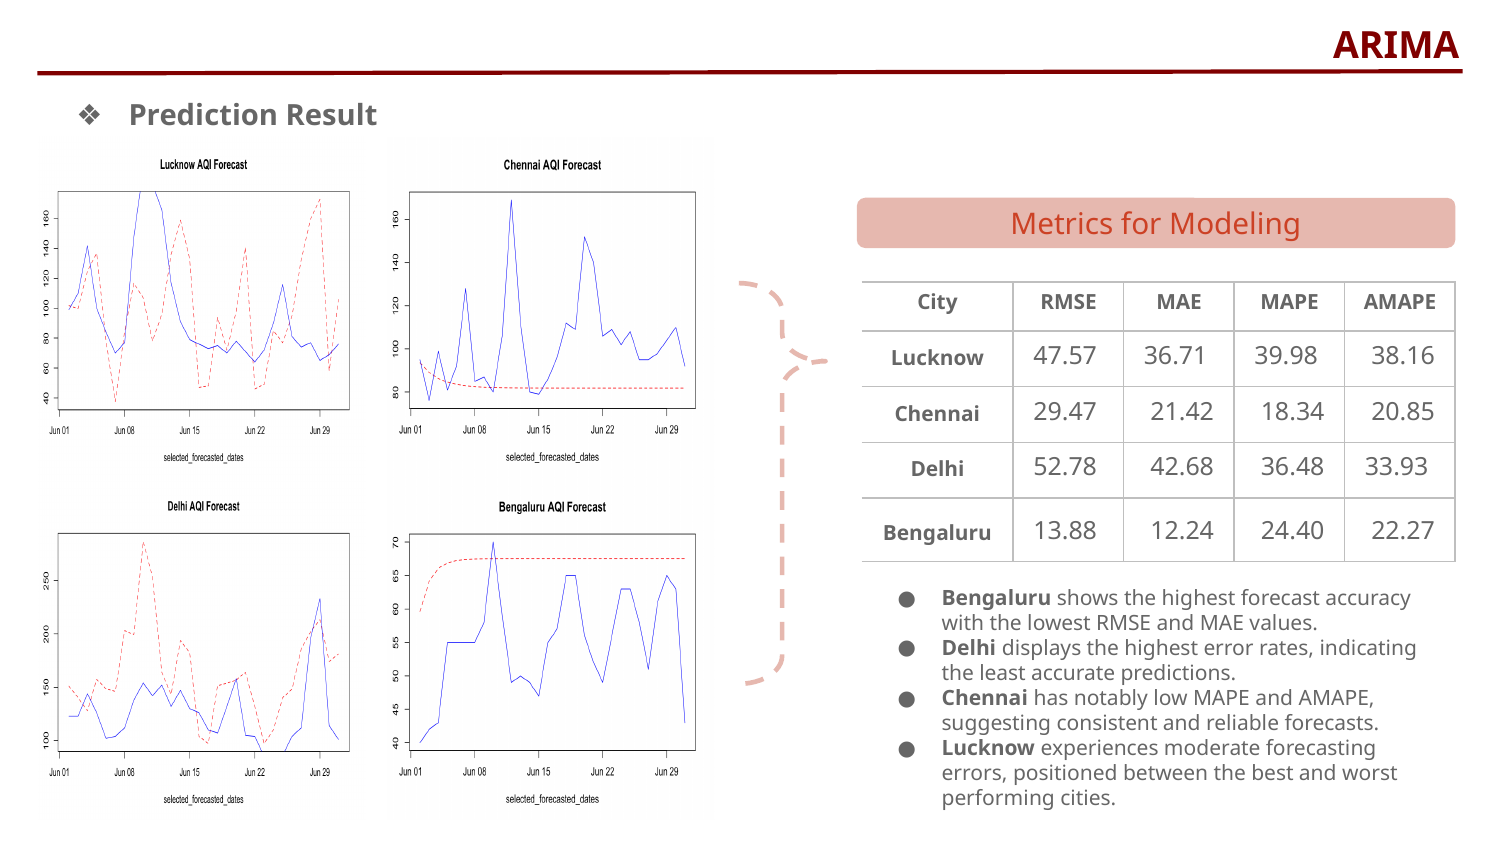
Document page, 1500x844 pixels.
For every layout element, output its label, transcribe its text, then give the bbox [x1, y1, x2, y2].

table_header MAE [1124, 283, 1233, 330]
list Prediction Result [38, 83, 713, 146]
picture [386, 136, 715, 820]
table_cell 52.78 [1014, 443, 1123, 497]
table_cell 36.71 [1124, 332, 1233, 386]
table_cell 12.24 [1124, 499, 1233, 561]
table_cell 36.48 [1235, 443, 1344, 497]
table_cell 38.16 [1345, 332, 1454, 386]
table_cell 21.42 [1124, 387, 1233, 442]
table_header MAPE [1235, 283, 1344, 330]
table_header City [862, 283, 1012, 330]
table_cell Chennai [862, 387, 1012, 442]
picture [38, 136, 367, 820]
text_box Metrics for Modeling [856, 197, 1456, 249]
table_cell 39.98 [1235, 332, 1344, 386]
table_cell 42.68 [1124, 443, 1233, 497]
table_cell Delhi [862, 443, 1012, 497]
table_cell Bengaluru [862, 499, 1012, 561]
list Bengaluru shows the highest forecast accuracy with the lowest RMSE and MAE values. Delhi displays the highest error rates, indicating the least accurate predictions. Chennai has notably low MAPE and AMAPE, suggesting consistent and reliable forecasts. Lucknow experiences moderate forecasting errors, positioned between the best and worst performing cities. [859, 574, 1456, 820]
table_cell 22.27 [1345, 499, 1454, 561]
table_cell 47.57 [1014, 332, 1123, 386]
text_box [738, 283, 826, 684]
table_cell 20.85 [1345, 387, 1454, 442]
table_header AMAPE [1345, 283, 1454, 330]
table_cell 18.34 [1235, 387, 1344, 442]
title ARIMA [25, 12, 1475, 75]
table_cell 24.40 [1235, 499, 1344, 561]
table_cell 29.47 [1014, 387, 1123, 442]
table_cell Lucknow [862, 332, 1012, 386]
table_header RMSE [1014, 283, 1123, 330]
table_cell 13.88 [1014, 499, 1123, 561]
table_cell 33.93 [1345, 443, 1454, 497]
